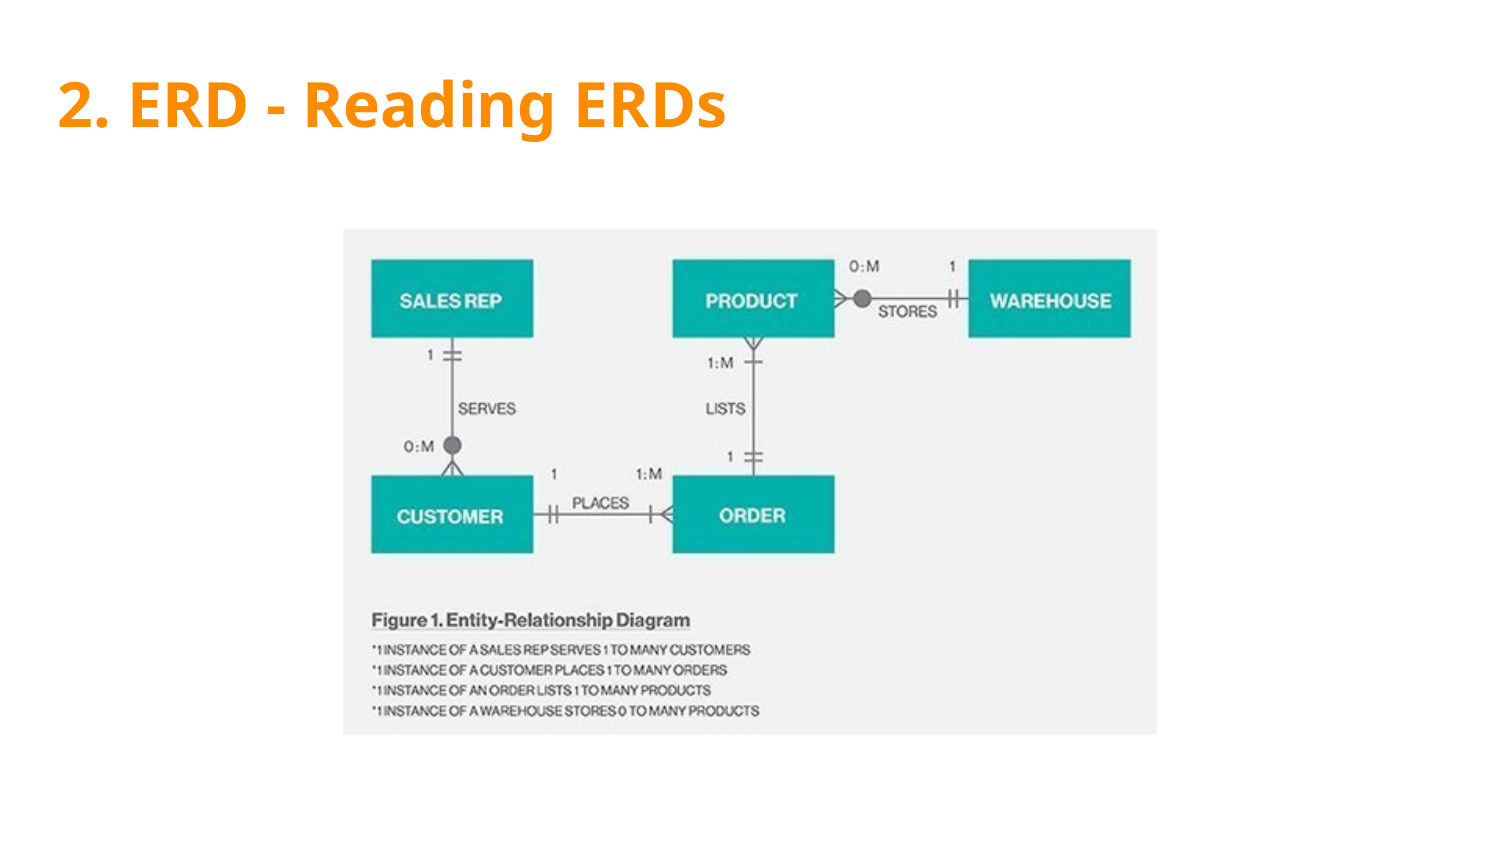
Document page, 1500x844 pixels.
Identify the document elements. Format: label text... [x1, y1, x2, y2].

title 2. ERD - Reading ERDs [42, 50, 1458, 230]
picture [343, 229, 1157, 737]
